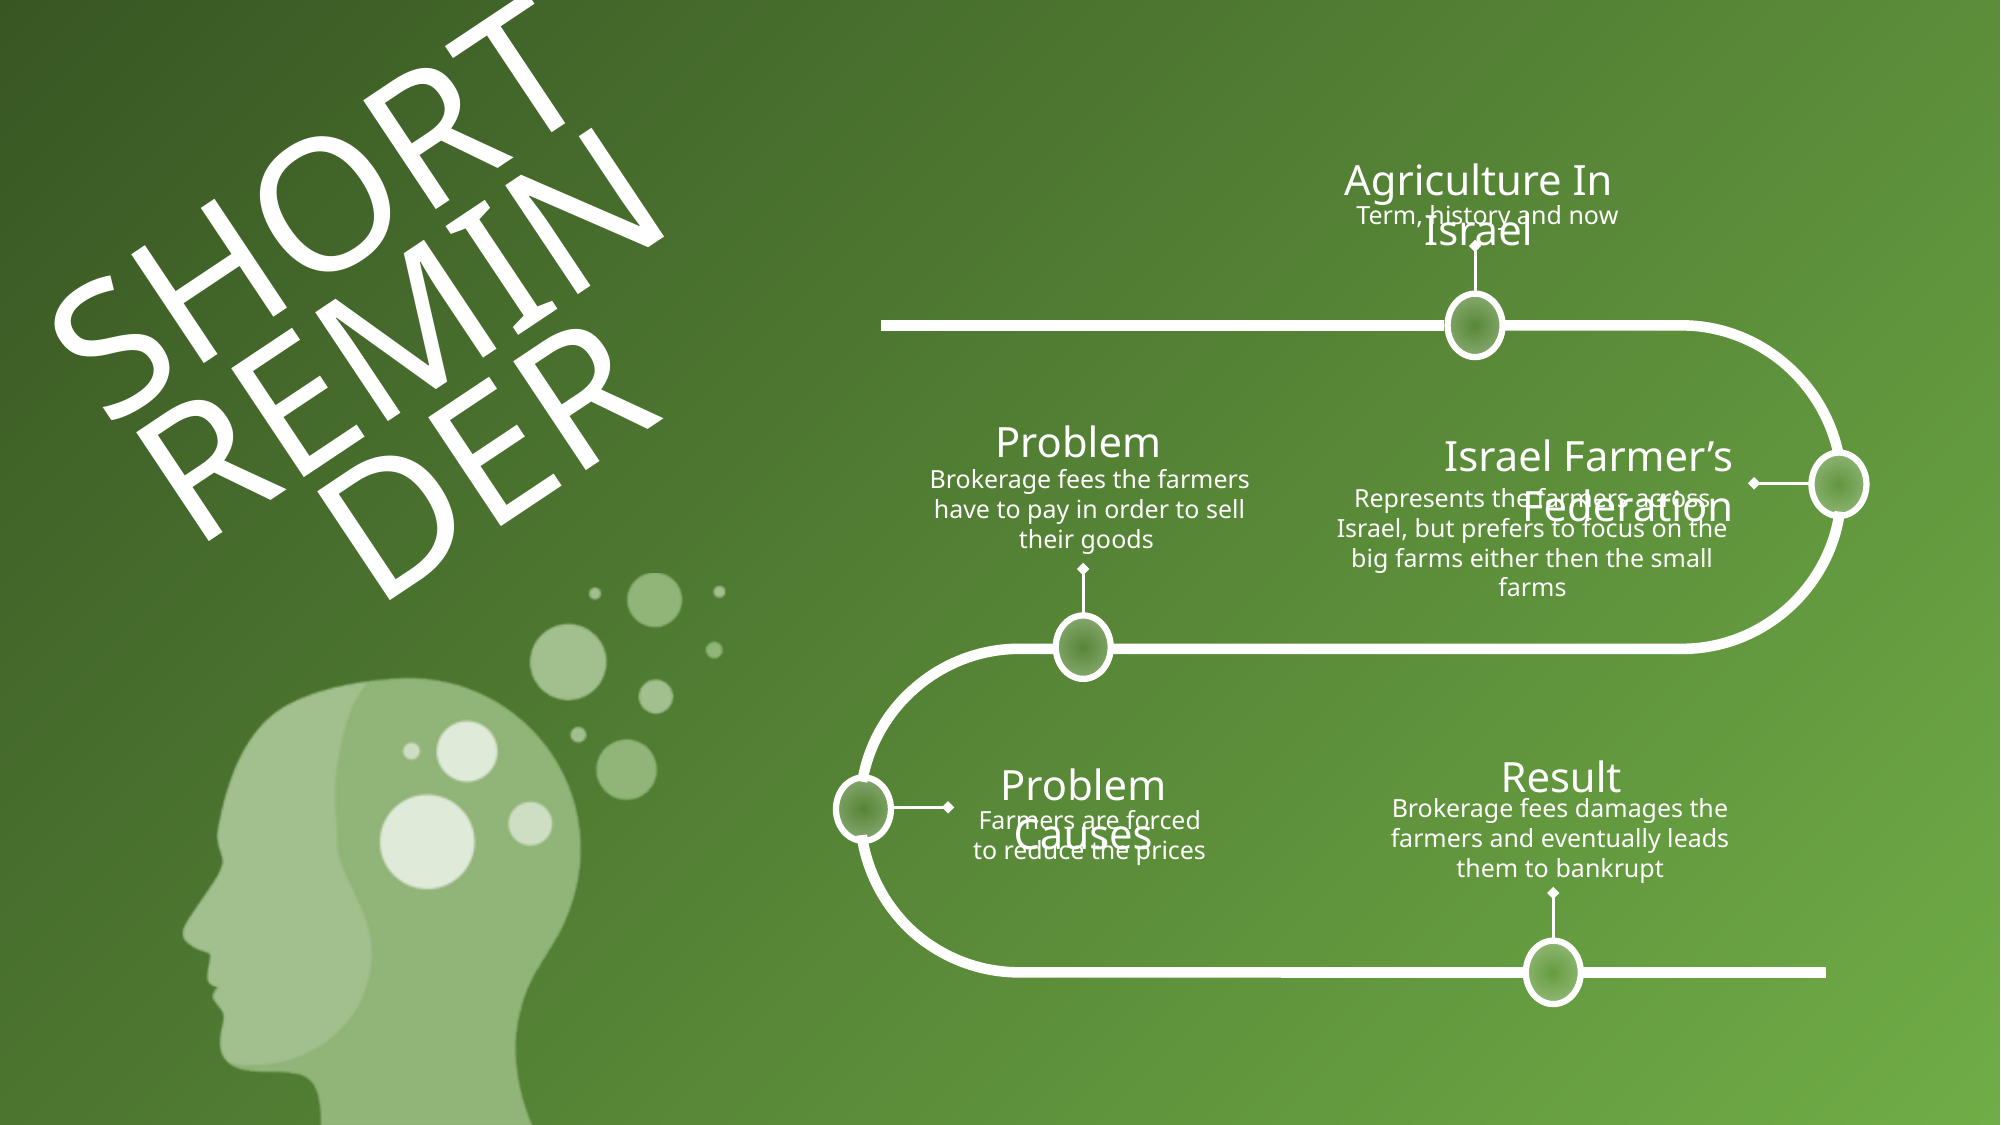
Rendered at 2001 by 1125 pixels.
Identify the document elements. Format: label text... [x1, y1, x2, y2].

title SHORT REMINDER [34, 34, 797, 619]
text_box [835, 245, 1867, 1005]
text_box Agriculture In Israel [1275, 138, 1682, 184]
picture [159, 573, 763, 1125]
text_box Term, history and now [1235, 184, 1740, 245]
